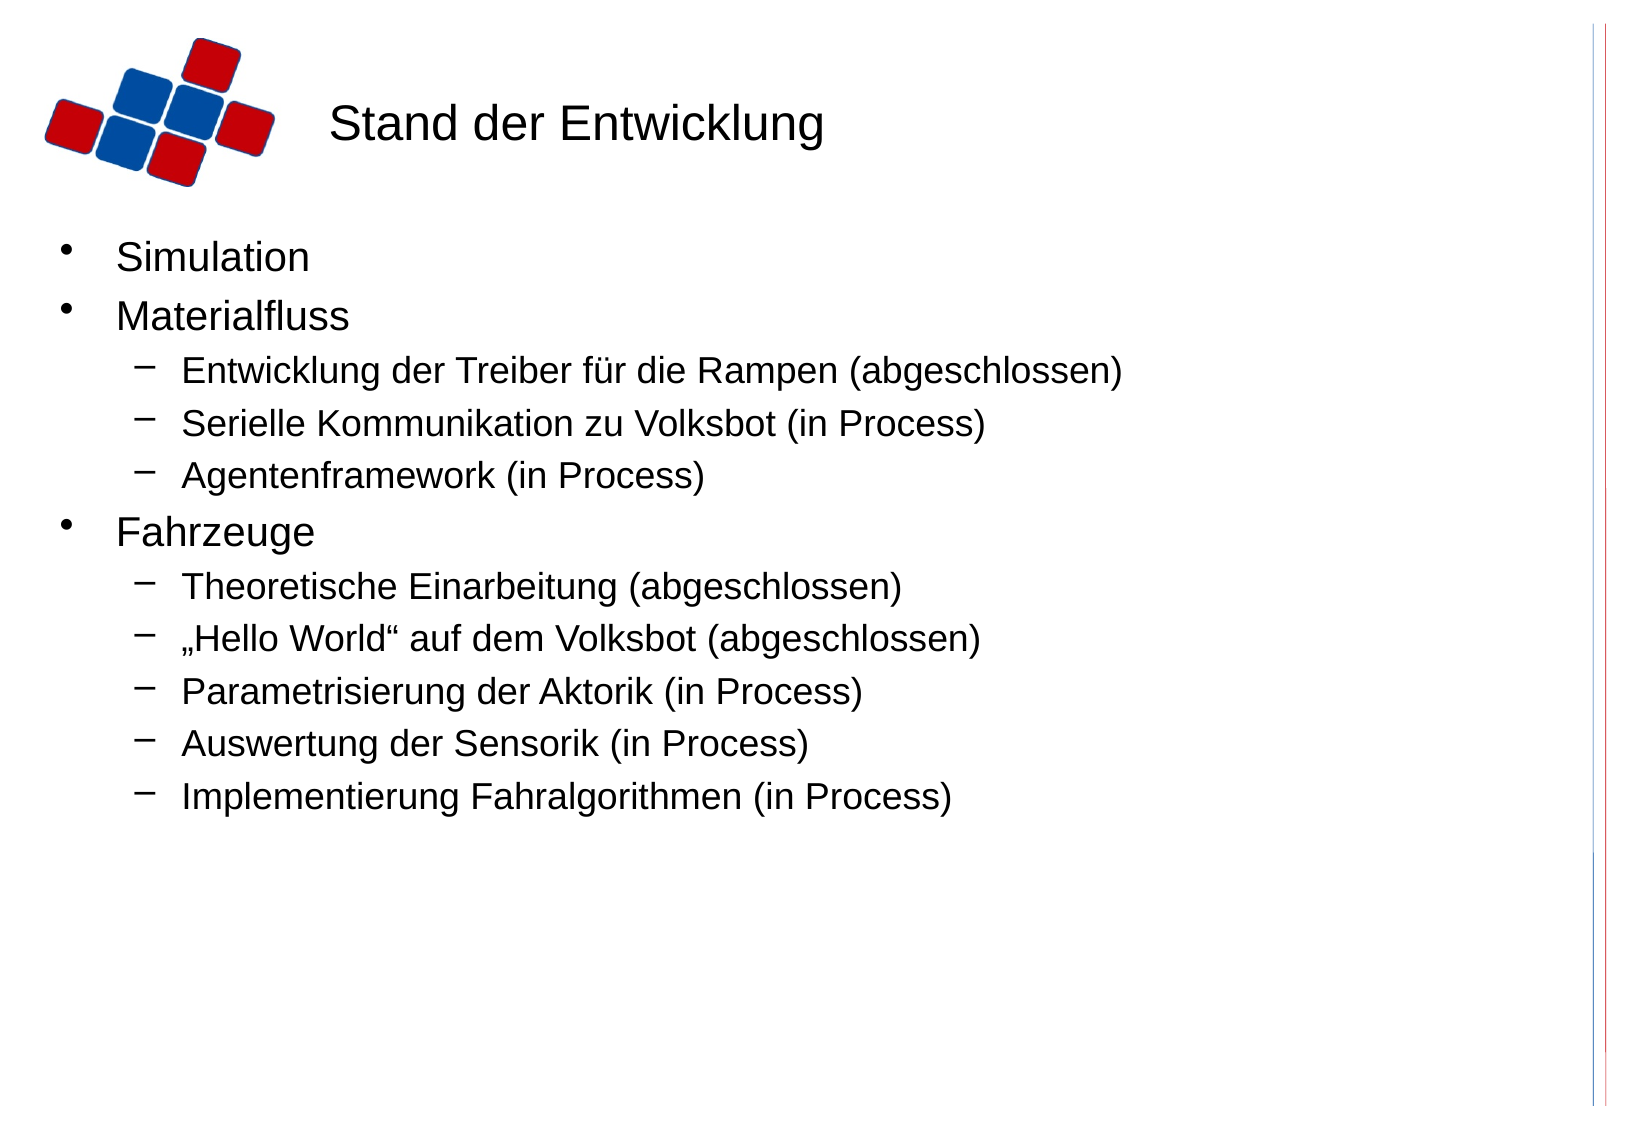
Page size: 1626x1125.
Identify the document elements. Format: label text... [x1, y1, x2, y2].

list Simulation Materialfluss Entwicklung der Treiber für die Rampen (abgeschlossen) Serielle Kommunikation zu Volksbot (in Process) Agentenframework (in Process) Fahrzeuge Theoretische Einarbeitung (abgeschlossen) „Hello World“ auf dem Volksbot (abgeschlossen) Parametrisierung der Aktorik (in Process) Auswertung der Sensorik (in Process) Implementierung Fahralgorithmen (in Process) [44, 222, 1581, 1067]
title Stand der Entwicklung [313, 44, 1544, 197]
picture [44, 38, 288, 187]
